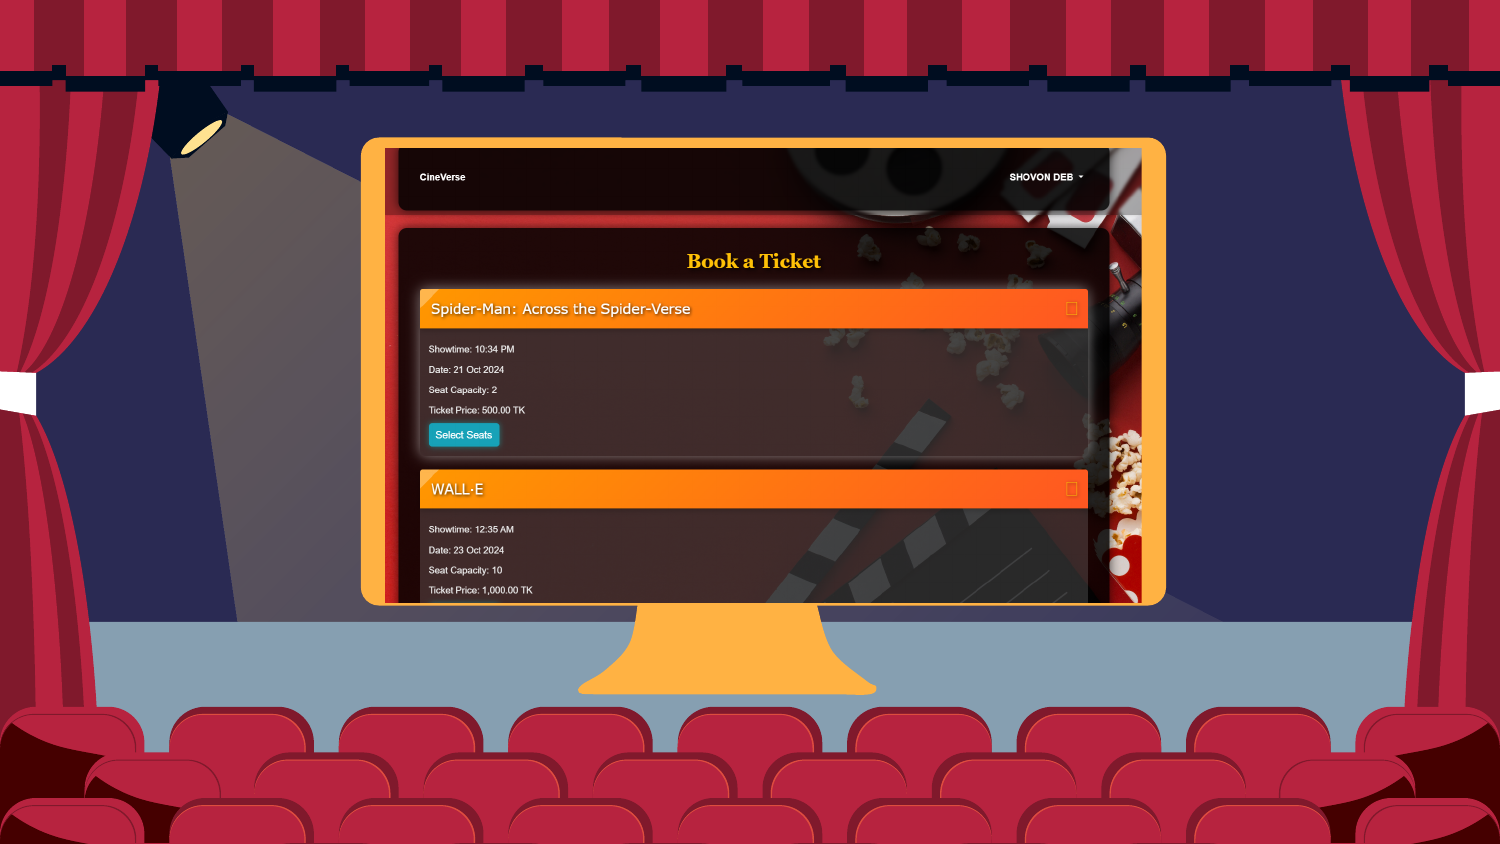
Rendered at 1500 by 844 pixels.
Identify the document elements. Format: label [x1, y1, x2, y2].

text_box [360, 137, 1167, 696]
picture [384, 148, 1142, 603]
